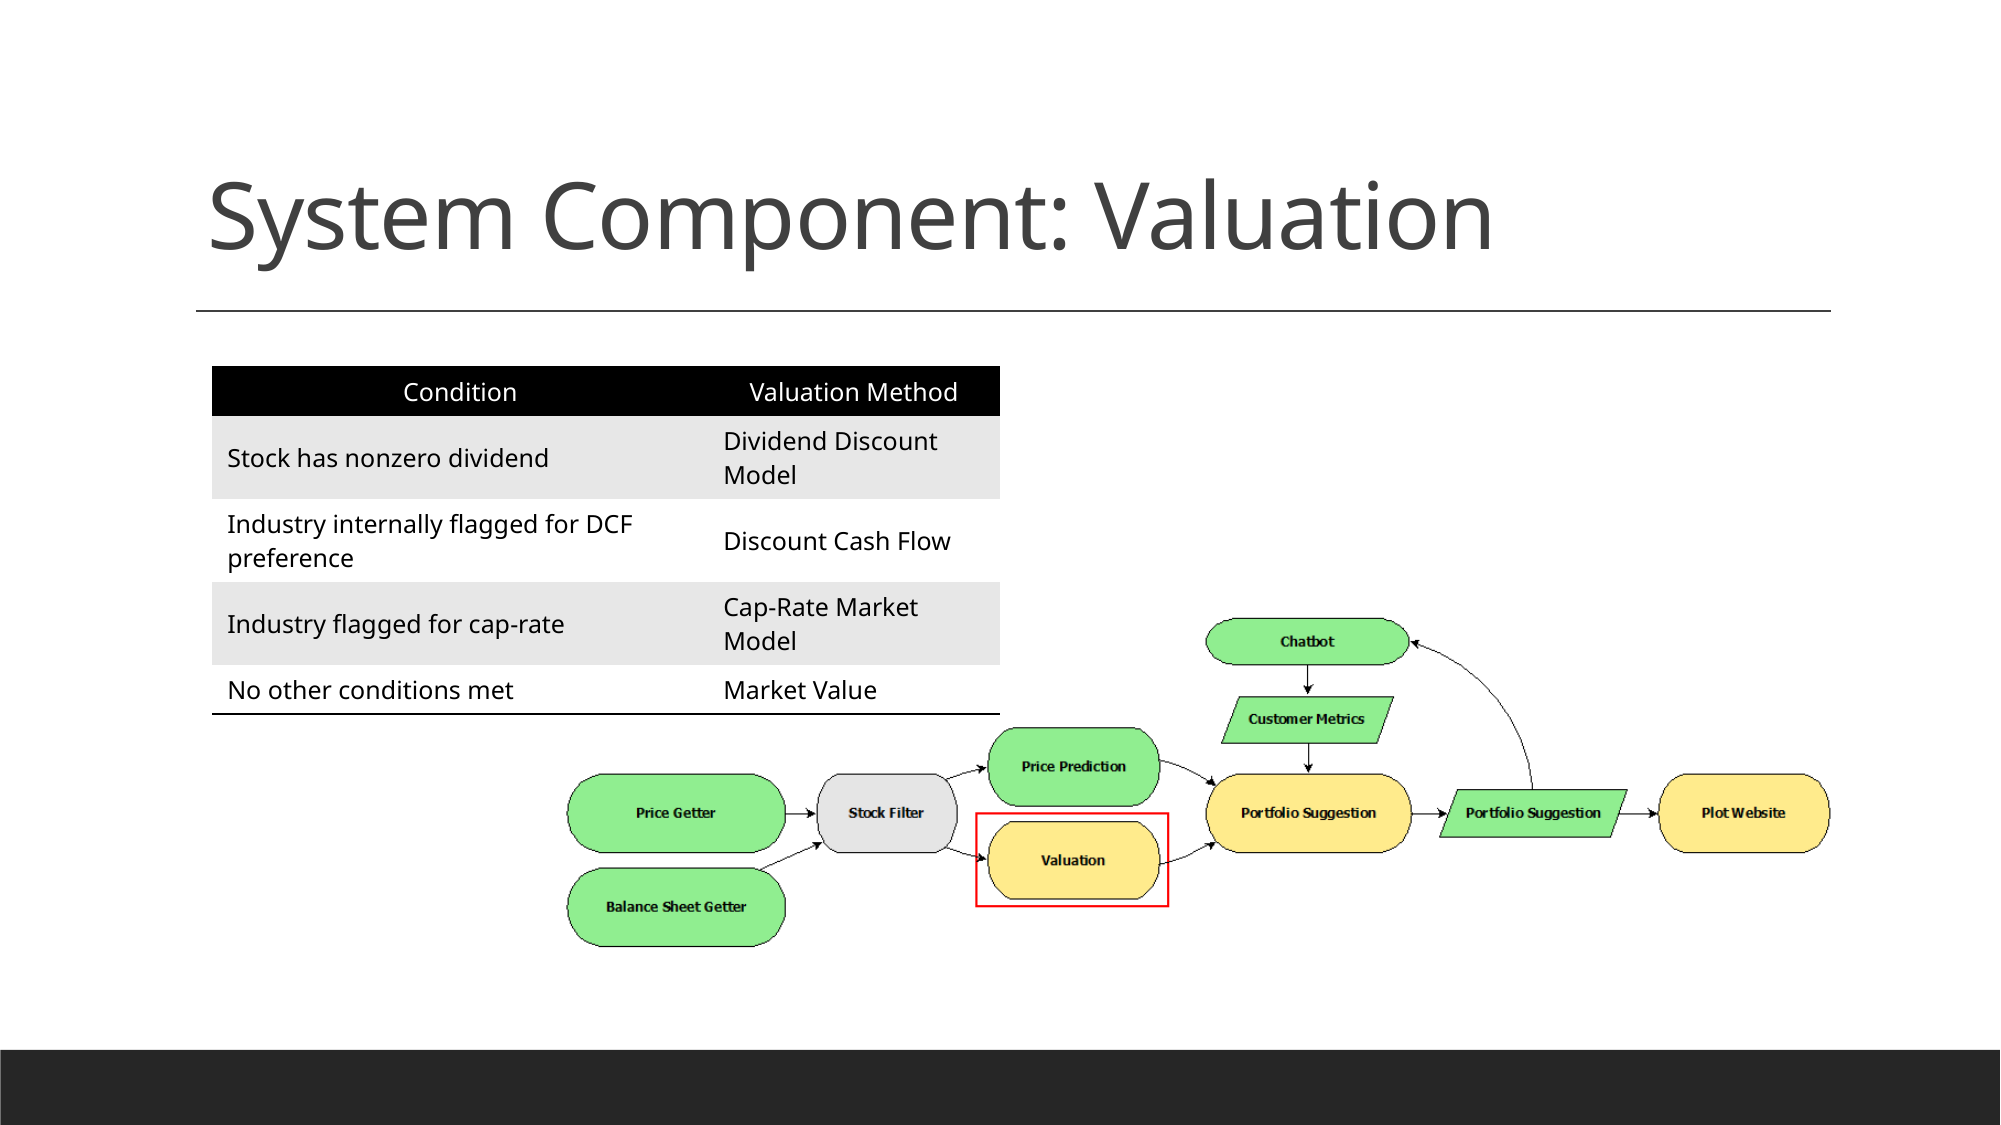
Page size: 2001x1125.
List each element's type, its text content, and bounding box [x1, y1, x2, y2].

picture [549, 598, 1847, 968]
table_header Valuation Method [708, 368, 1000, 416]
text_box [137, 568, 1863, 1065]
table_cell Stock has nonzero dividend [212, 416, 708, 499]
table_cell Industry internally flagged for DCF preference [212, 499, 708, 568]
table_cell Discount Cash Flow [708, 499, 1000, 568]
table_cell Dividend Discount Model [708, 416, 1000, 499]
title System Component: Valuation [192, 59, 1517, 278]
table_header Condition [212, 368, 708, 416]
